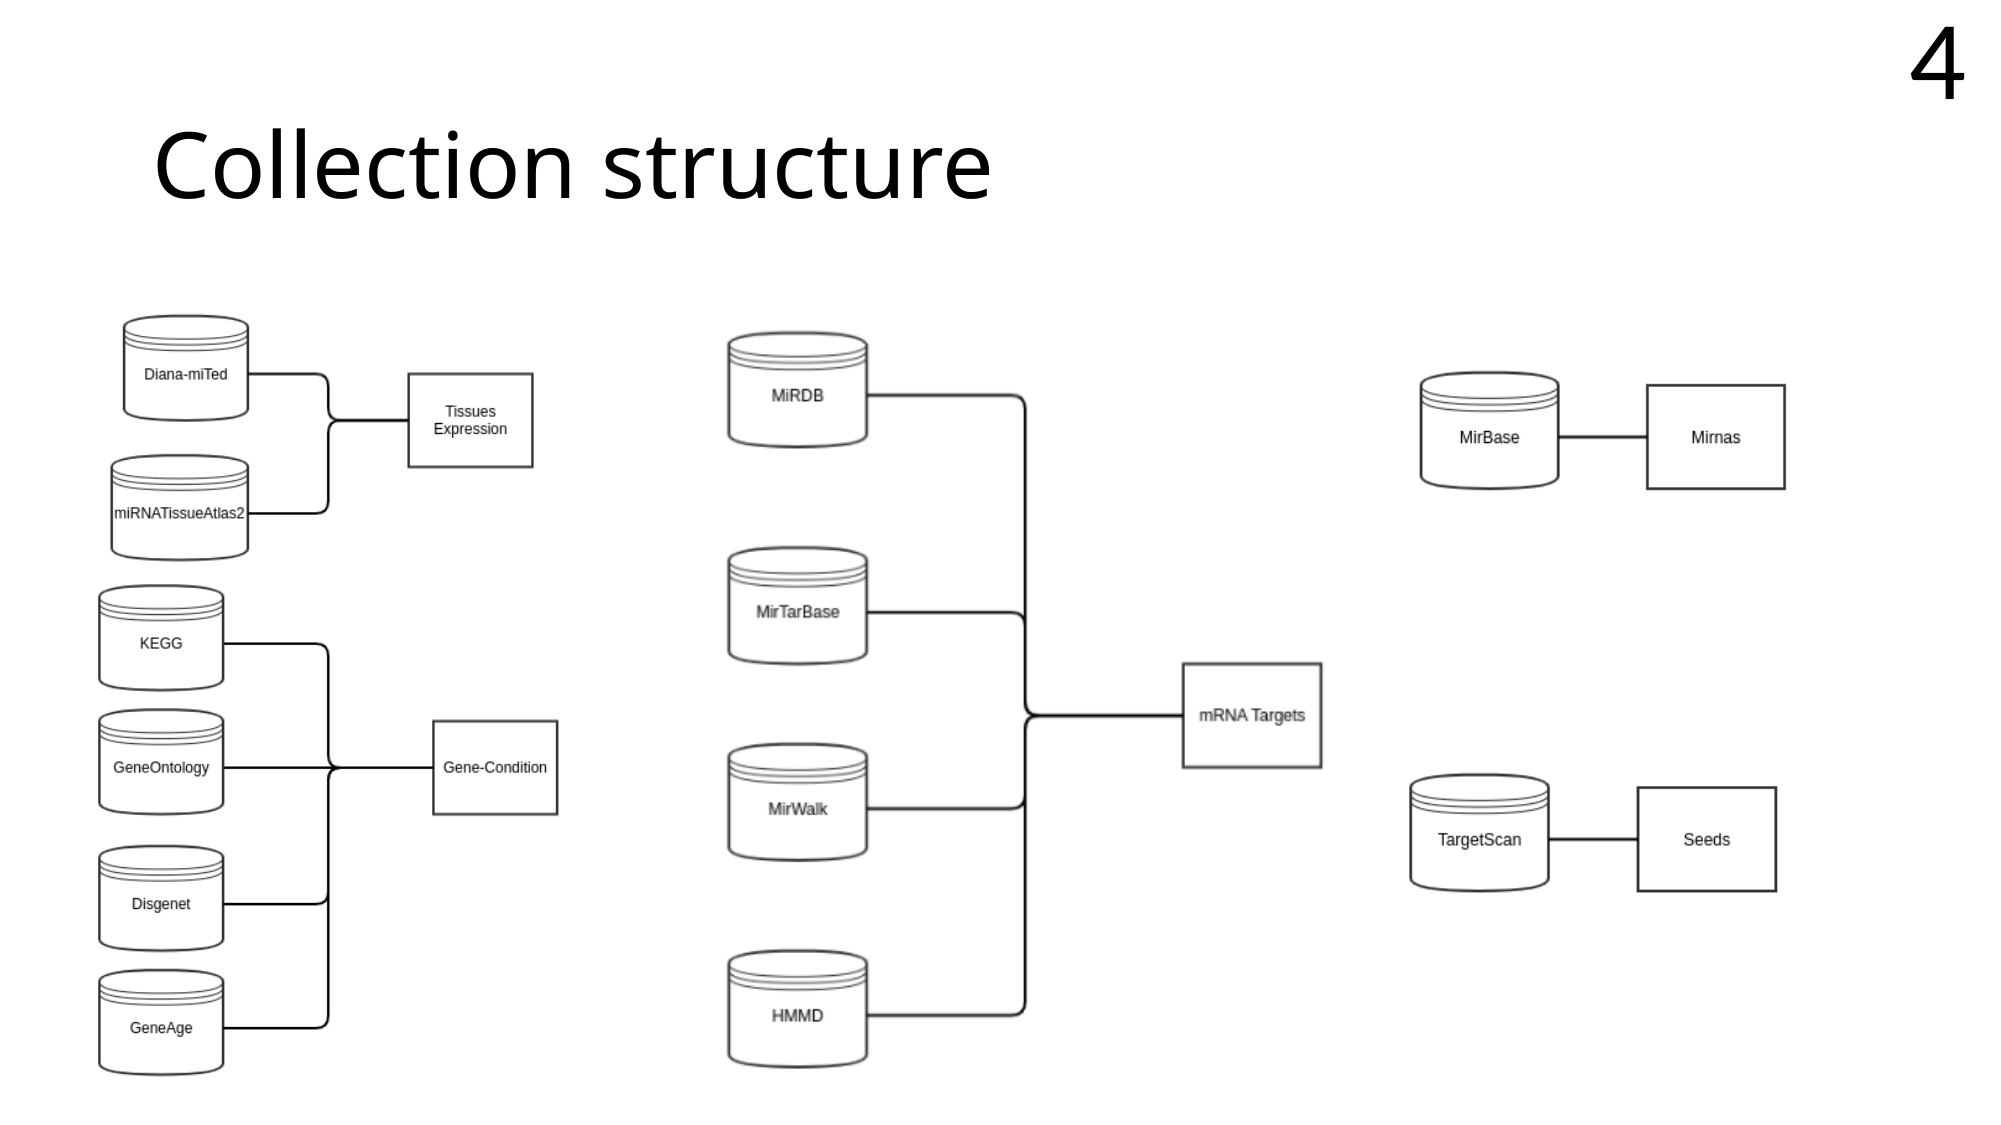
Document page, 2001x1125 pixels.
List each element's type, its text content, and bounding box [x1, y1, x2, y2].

title Collection structure [137, 59, 1863, 278]
text_box 4 [1894, 0, 1982, 130]
picture [49, 299, 608, 1099]
picture [1353, 745, 1827, 894]
picture [645, 314, 1842, 1083]
